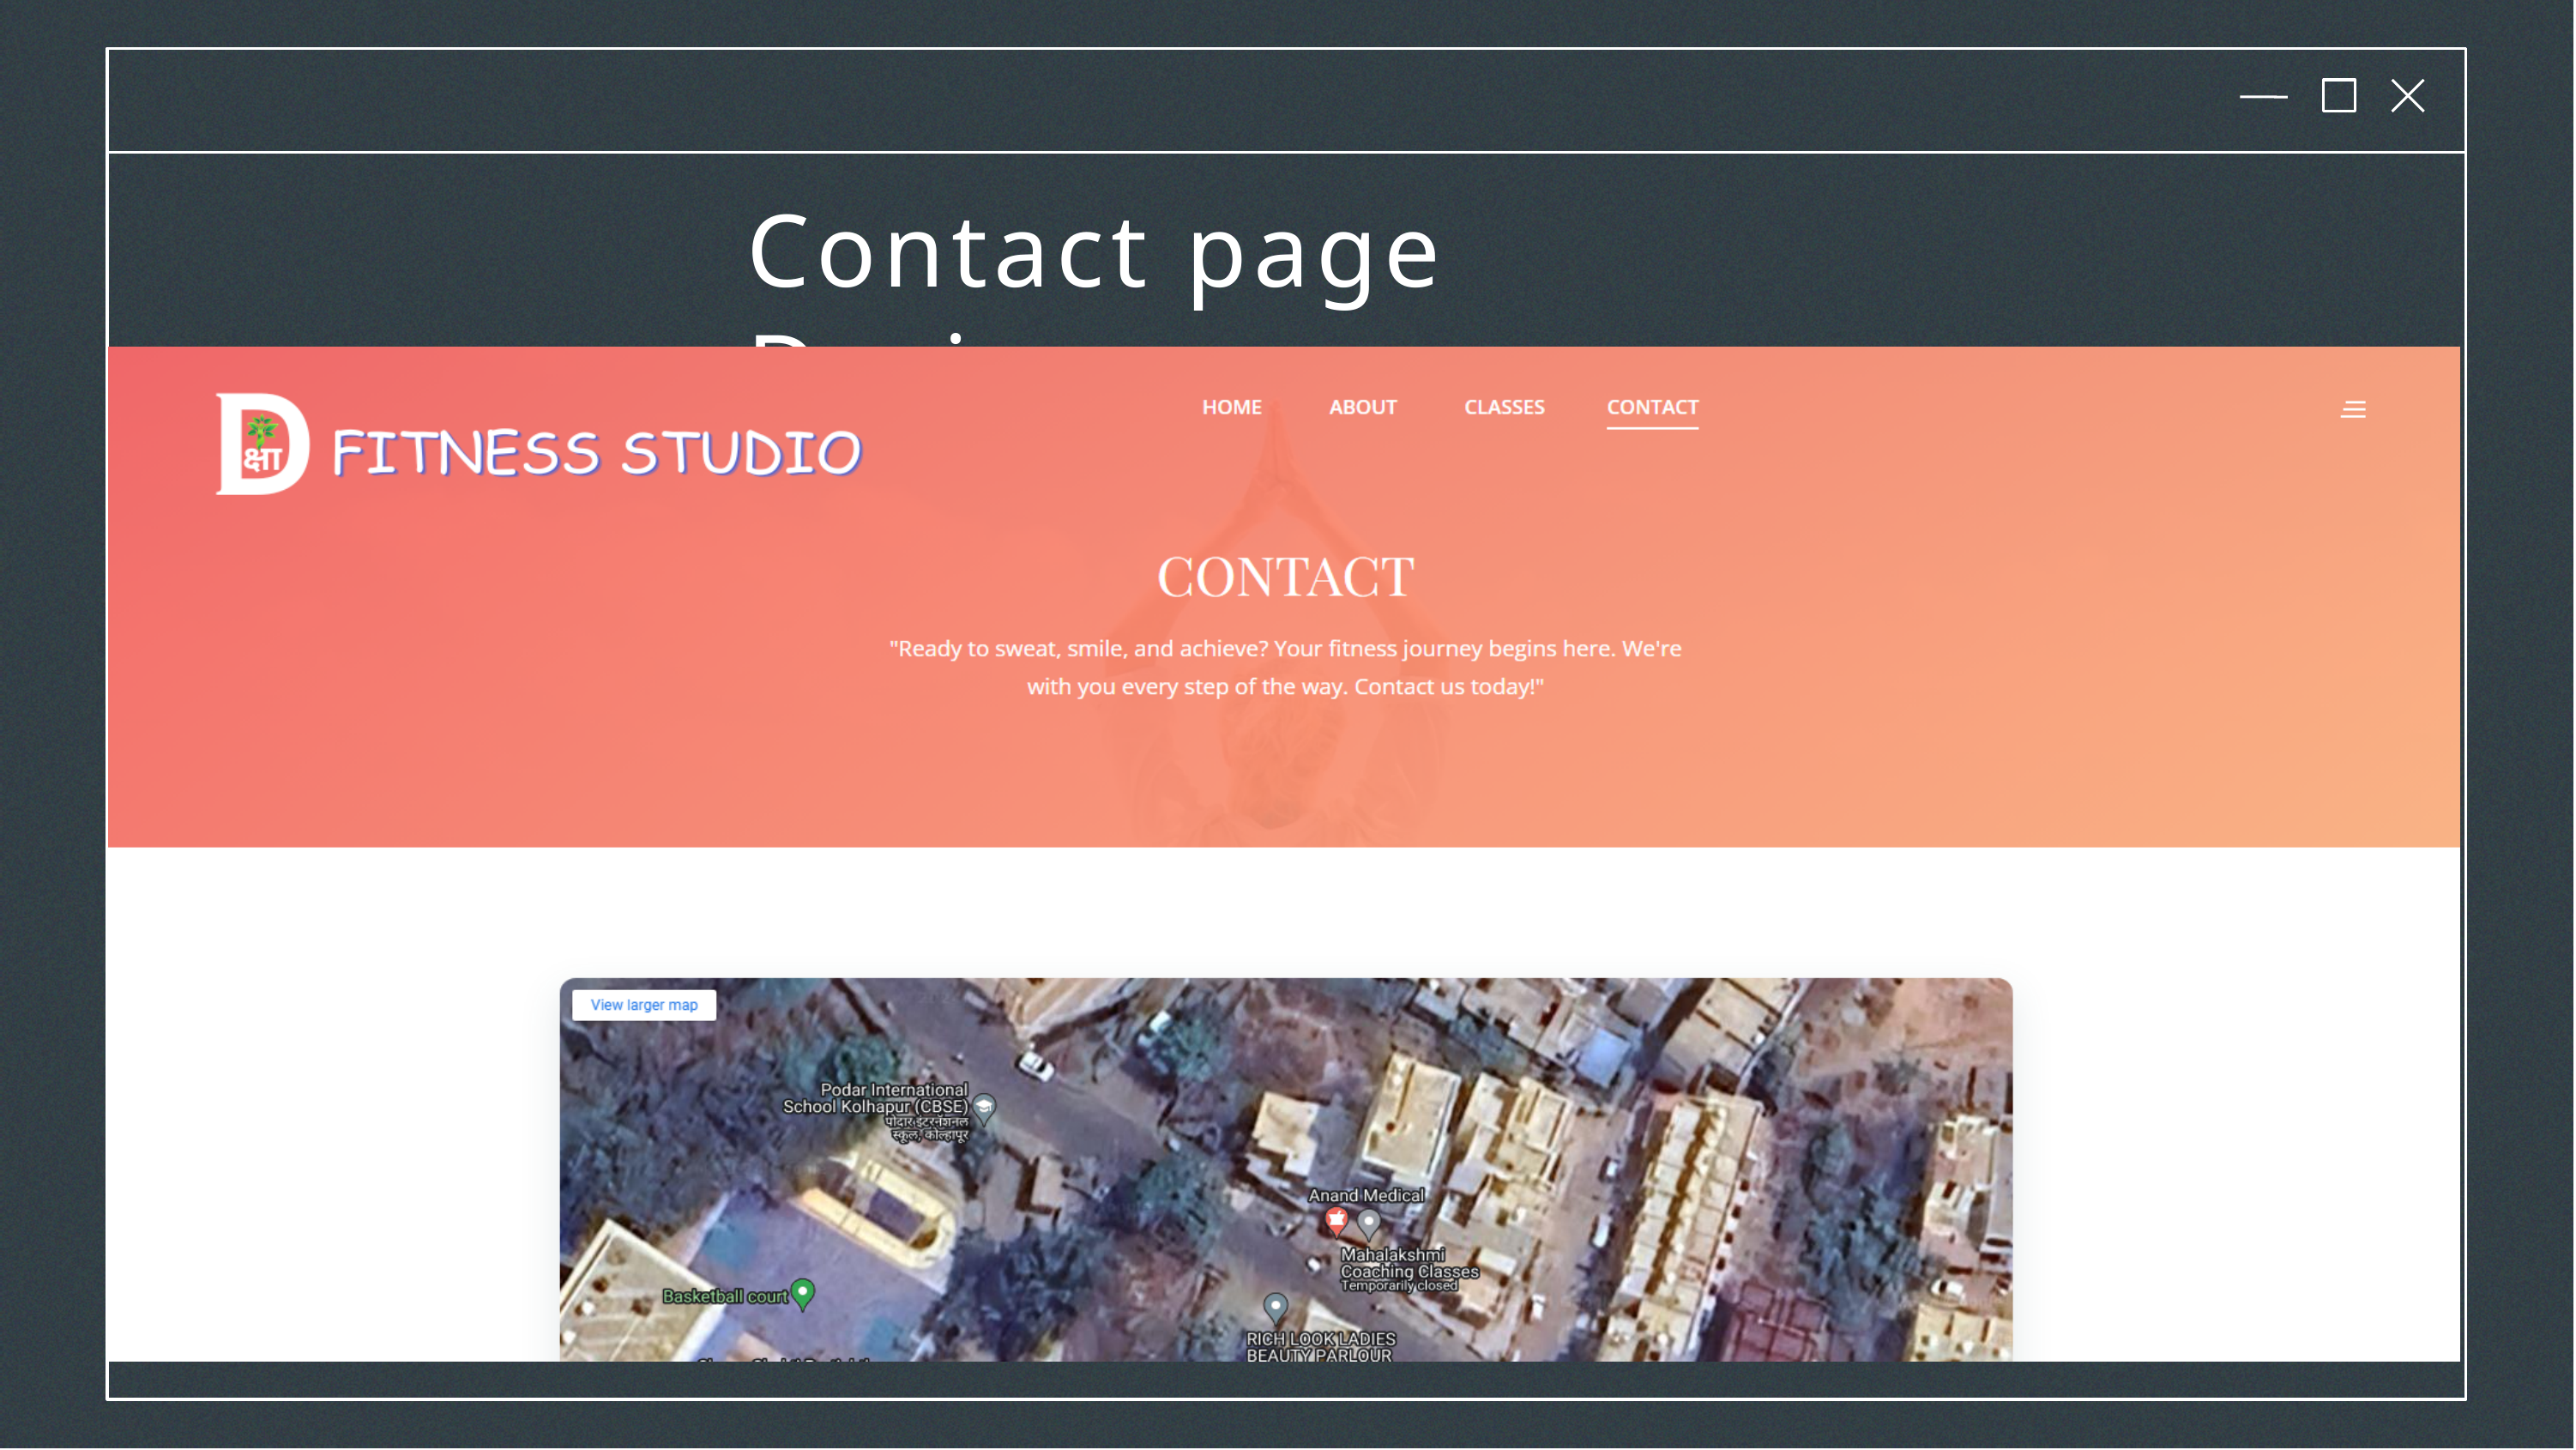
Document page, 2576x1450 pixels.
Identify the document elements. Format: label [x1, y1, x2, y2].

text_box [106, 46, 2468, 1401]
picture [0, 0, 2573, 1448]
